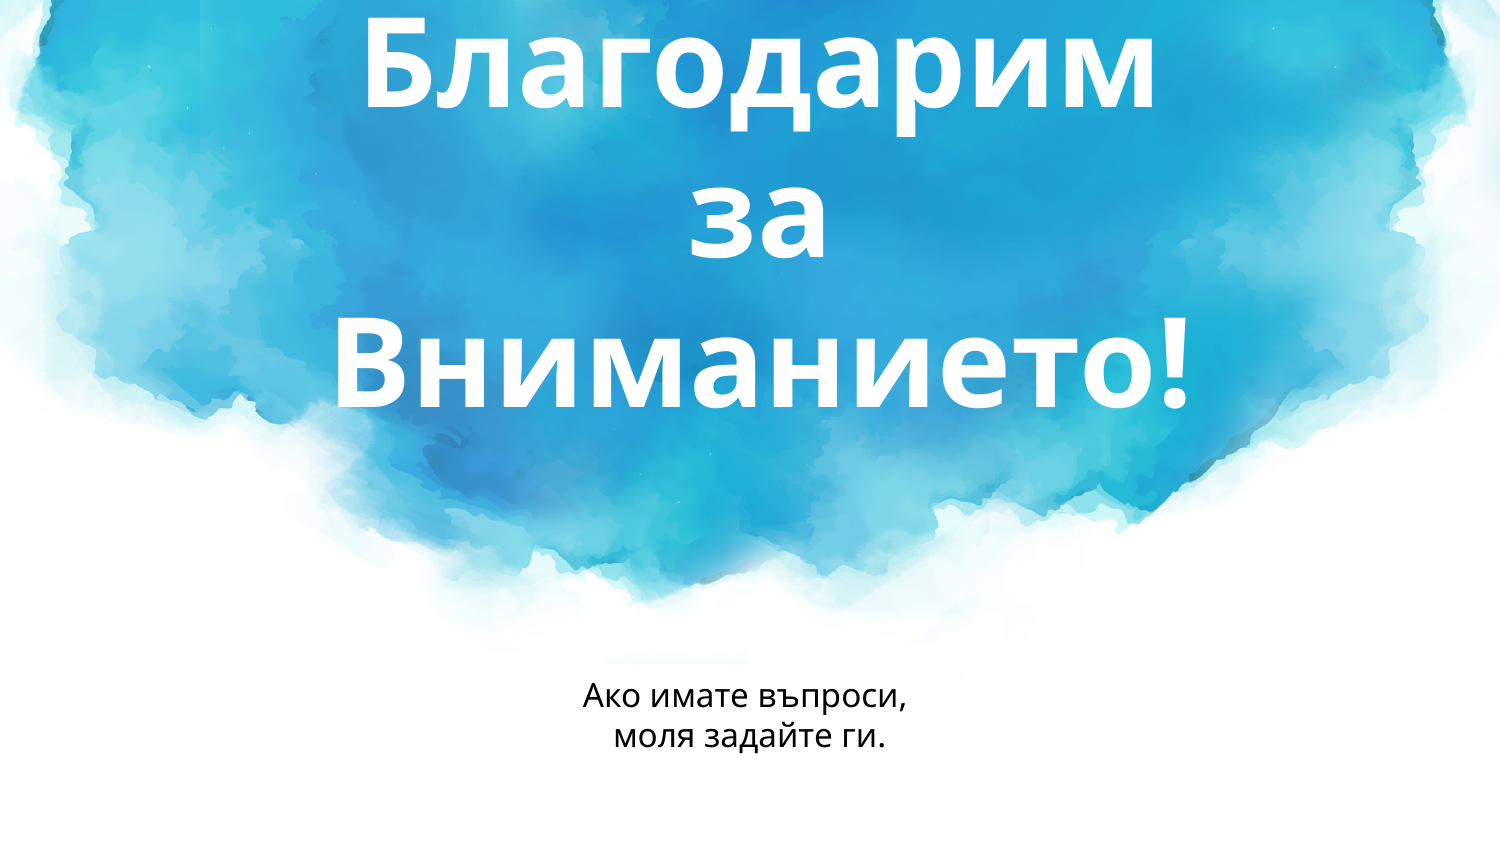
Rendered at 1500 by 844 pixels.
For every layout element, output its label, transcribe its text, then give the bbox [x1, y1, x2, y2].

picture [0, 0, 1500, 844]
subtitle Ако имате въпроси, моля задайте ги. [519, 659, 981, 769]
title Благодарим за Вниманието! [271, 0, 1249, 422]
